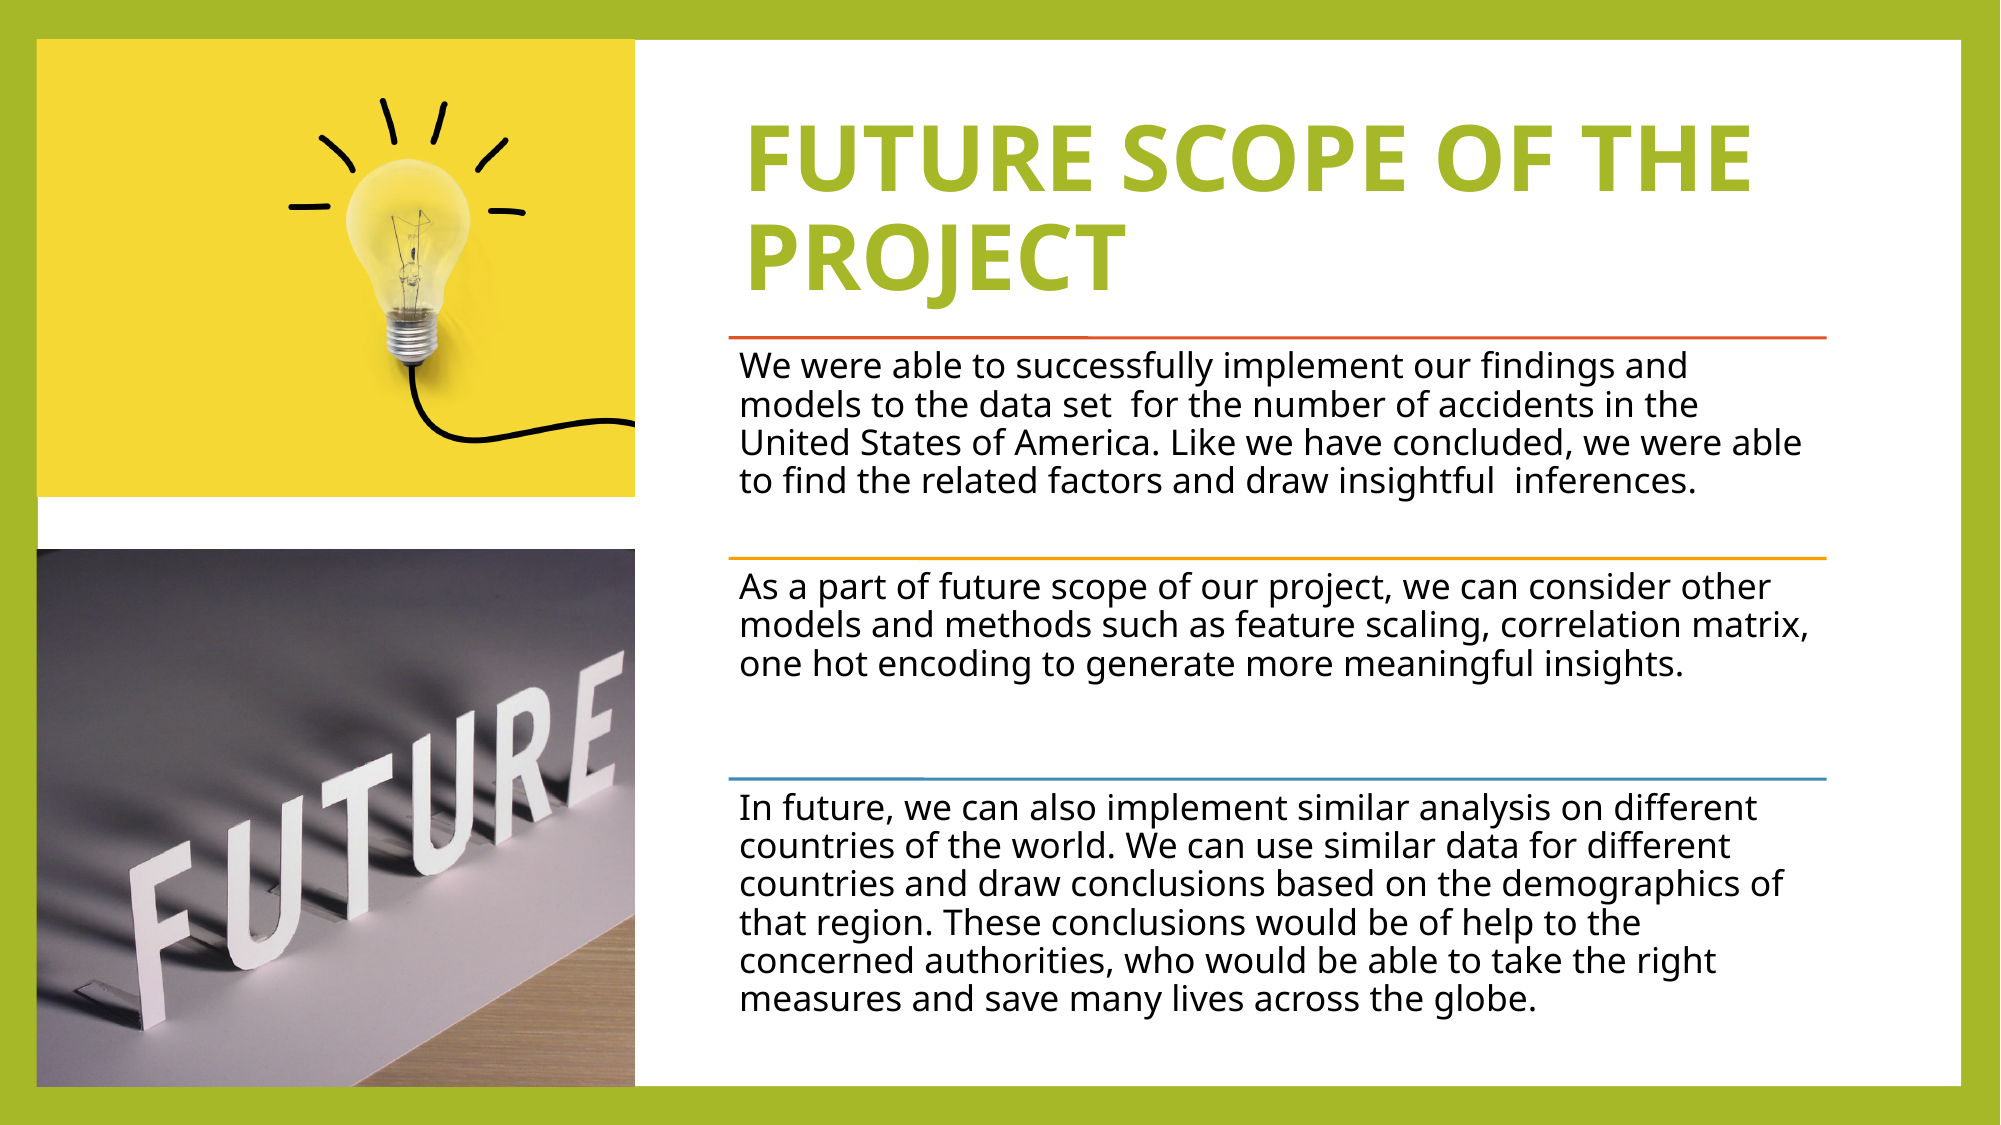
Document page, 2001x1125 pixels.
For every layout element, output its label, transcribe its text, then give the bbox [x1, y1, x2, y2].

picture [36, 548, 636, 1087]
picture [36, 39, 636, 497]
title FUTURE SCOPE OF THE PROJECT [728, 99, 1878, 323]
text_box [728, 337, 1827, 1001]
